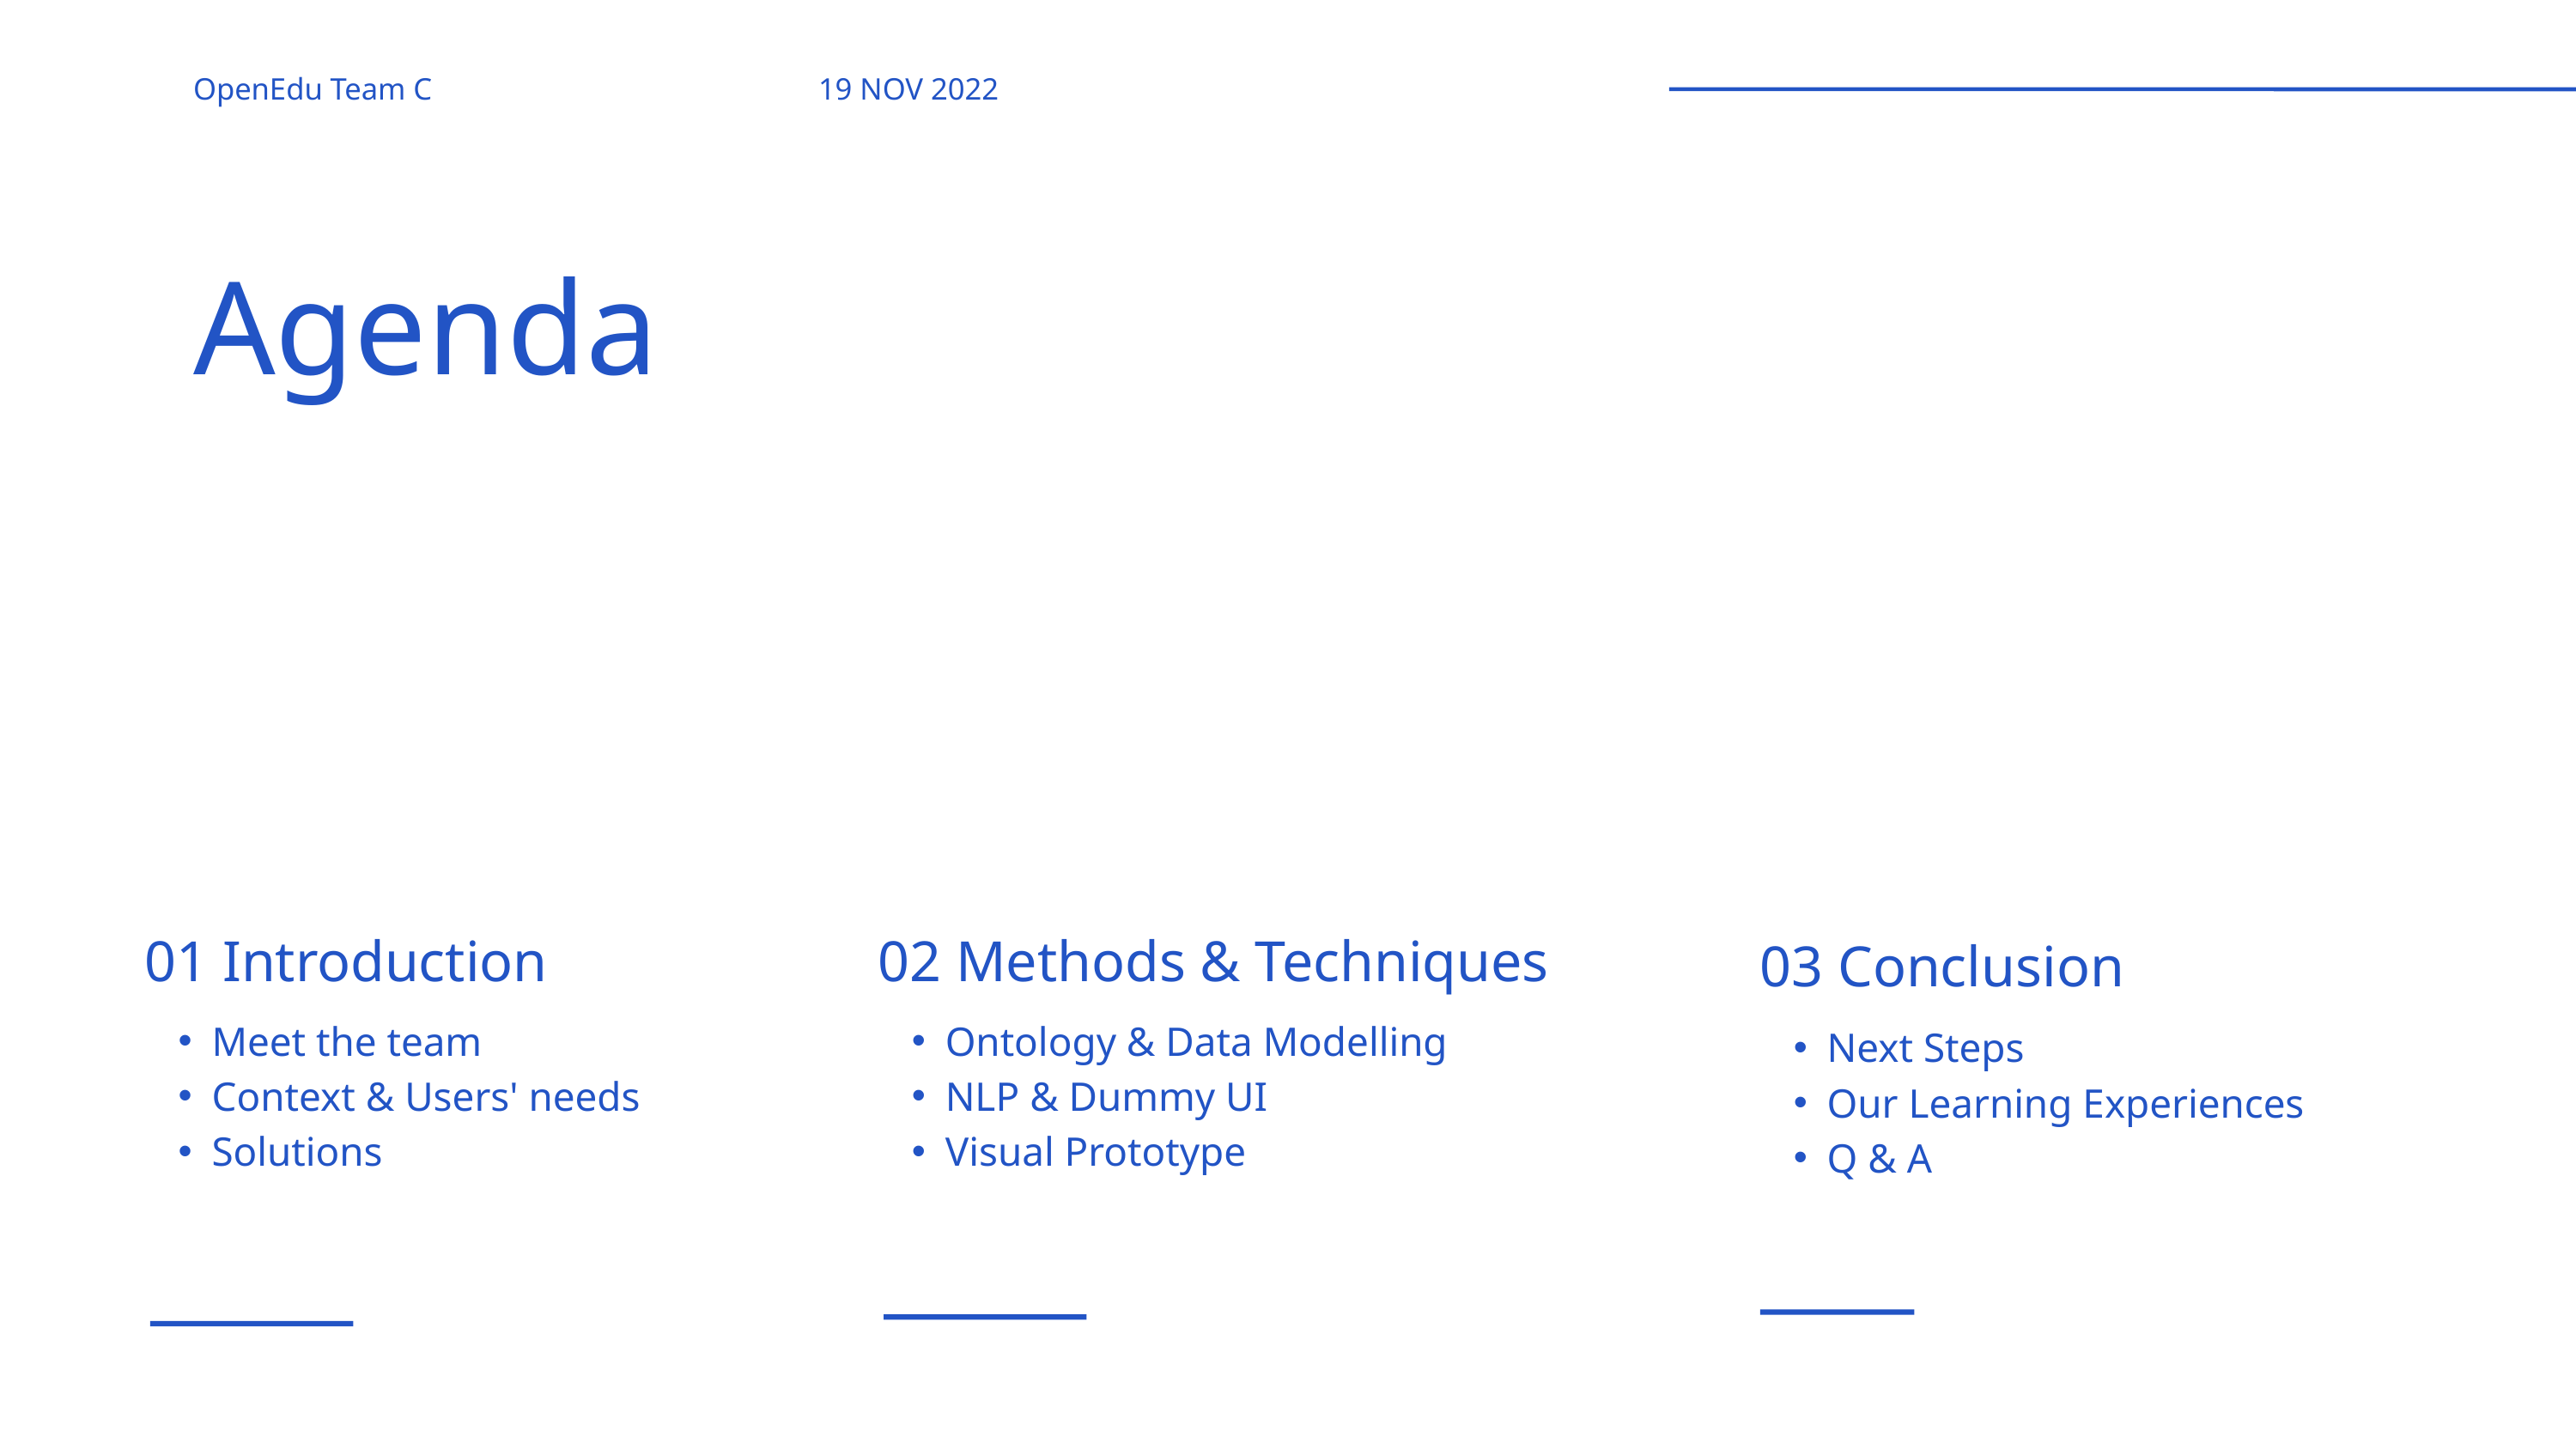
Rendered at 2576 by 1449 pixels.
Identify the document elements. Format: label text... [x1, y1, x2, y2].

text_box OpenEdu Team C [192, 64, 585, 106]
text_box 19 NOV 2022 [818, 64, 1285, 106]
text_box Agenda [192, 220, 1580, 401]
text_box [144, 920, 737, 1328]
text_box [1759, 925, 2390, 1317]
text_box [878, 920, 1618, 1322]
